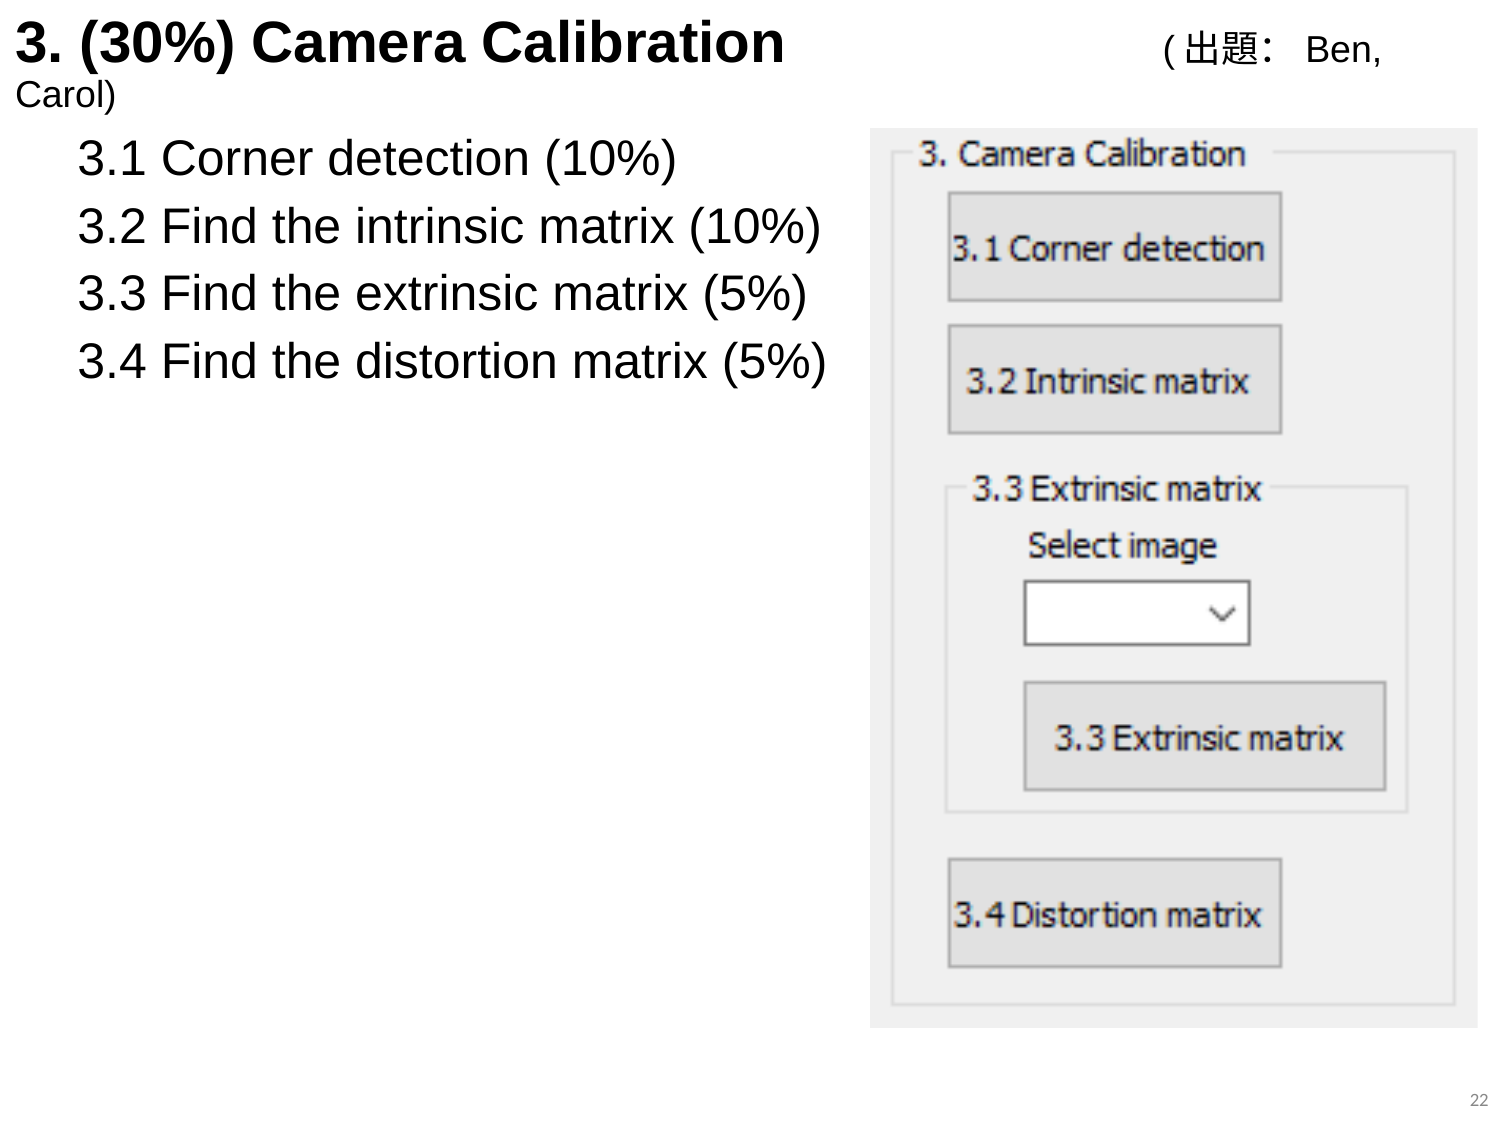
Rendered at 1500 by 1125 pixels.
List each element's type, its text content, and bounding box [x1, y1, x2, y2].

picture [869, 128, 1478, 1028]
slide_number 22 [1162, 1076, 1500, 1122]
title 3. (30%) Camera Calibration (出題：Ben, Carol) [0, 0, 1500, 129]
list 3.1 Corner detection (10%) 3.2 Find the intrinsic matrix (10%) 3.3 Find the extrinsic matrix (5%) 3.4 Find the distortion matrix (5%) [0, 110, 1279, 825]
